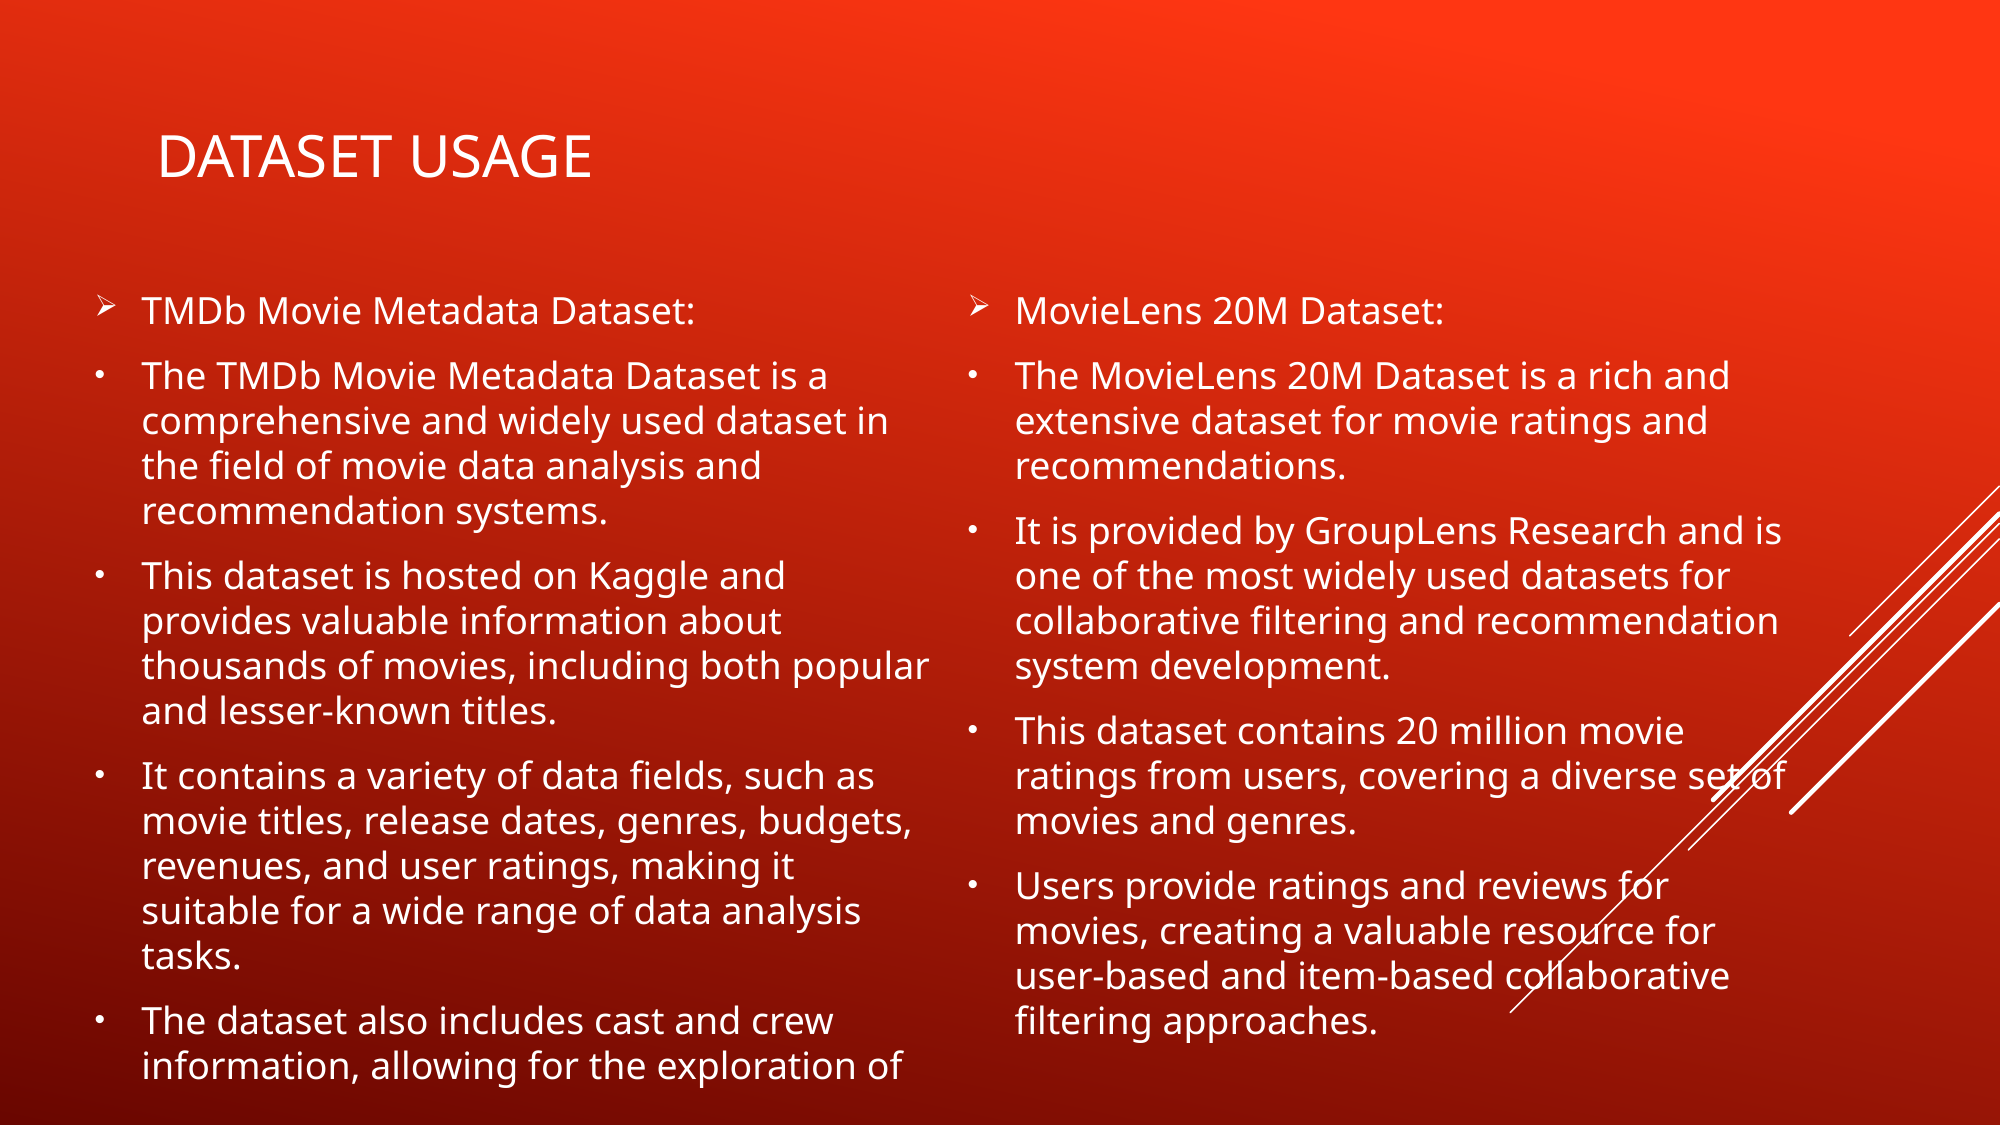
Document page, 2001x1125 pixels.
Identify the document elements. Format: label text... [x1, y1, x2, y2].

list TMDb Movie Metadata Dataset: The TMDb Movie Metadata Dataset is a comprehensive and widely used dataset in the field of movie data analysis and recommendation systems. This dataset is hosted on Kaggle and provides valuable information about thousands of movies, including both popular and lesser-known titles. It contains a variety of data fields, such as movie titles, release dates, genres, budgets, revenues, and user ratings, making it suitable for a wide range of data analysis tasks. The dataset also includes cast and crew information, allowing for the exploration of [79, 279, 952, 930]
text_box MovieLens 20M Dataset: The MovieLens 20M Dataset is a rich and extensive dataset for movie ratings and recommendations. It is provided by GroupLens Research and is one of the most widely used datasets for collaborative filtering and recommendation system development. This dataset contains 20 million movie ratings from users, covering a diverse set of movies and genres. Users provide ratings and reviews for movies, creating a valuable resource for user-based and item-based collaborative filtering approaches. [952, 279, 1826, 930]
title Dataset usage [140, 9, 1129, 197]
